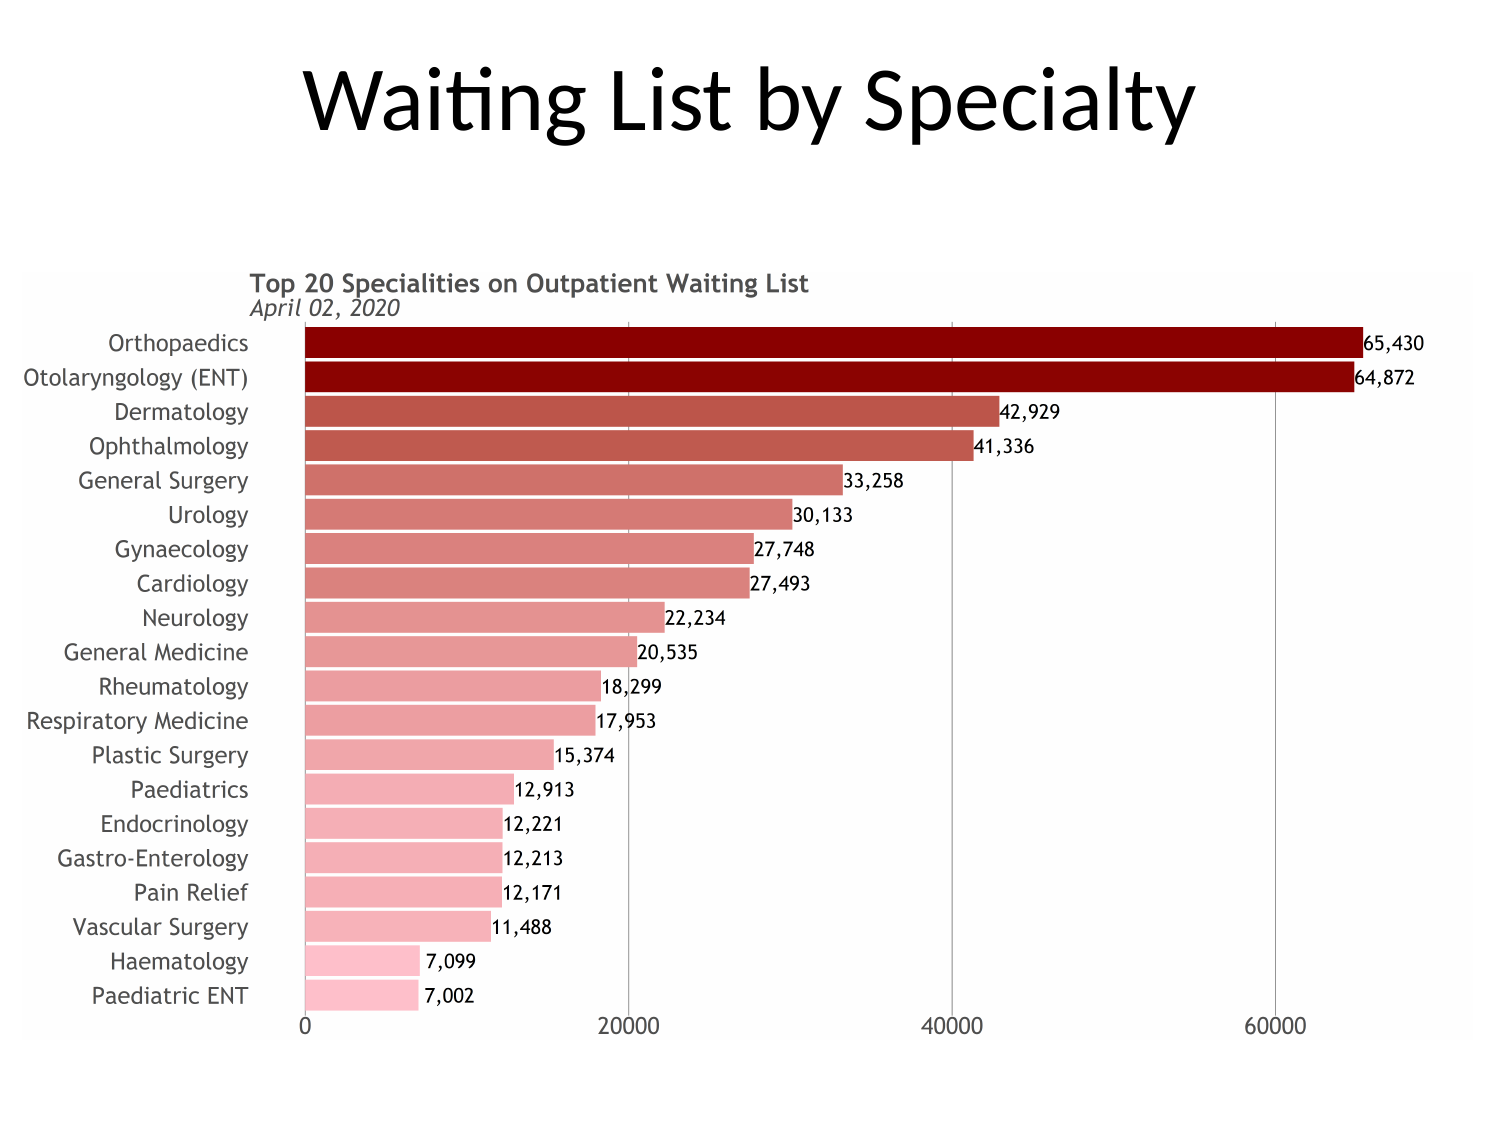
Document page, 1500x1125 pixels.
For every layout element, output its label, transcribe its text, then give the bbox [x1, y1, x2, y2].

title Waiting List by Specialty [0, 0, 1500, 188]
picture [22, 272, 1474, 1040]
